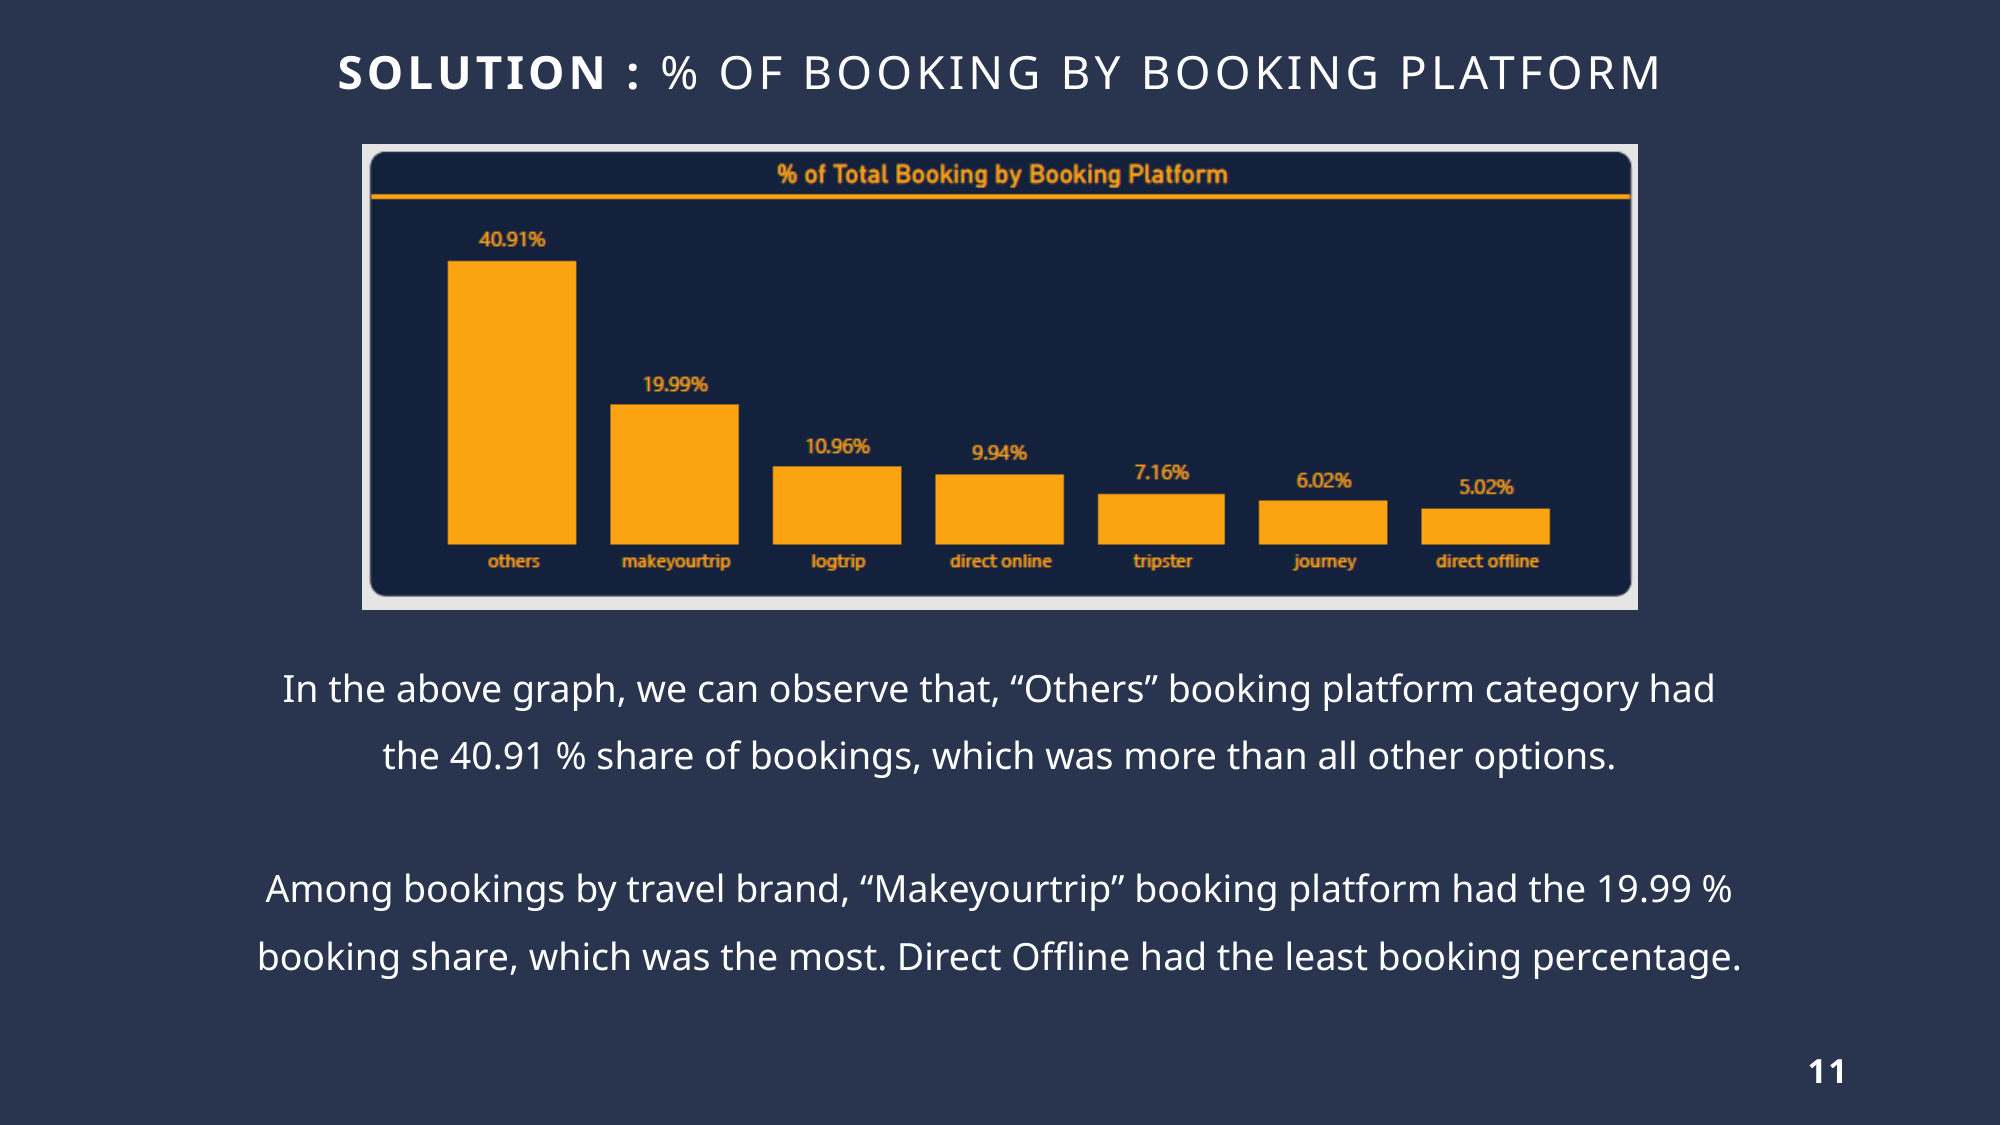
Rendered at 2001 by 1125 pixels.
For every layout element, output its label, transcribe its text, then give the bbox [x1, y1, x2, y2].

picture [362, 144, 1638, 610]
text_box In the above graph, we can observe that, “Others” booking platform category had the 40.91 % share of bookings, which was more than all other options. Among bookings by travel brand, “Makeyourtrip” booking platform had the 19.99 % booking share, which was the most. Direct Offline had the least booking percentage. [241, 634, 1759, 1006]
text_box [105, 646, 1895, 1018]
title Solution : % of Booking by booking platform [93, 21, 1907, 127]
slide_number 11 [1412, 1042, 1863, 1103]
